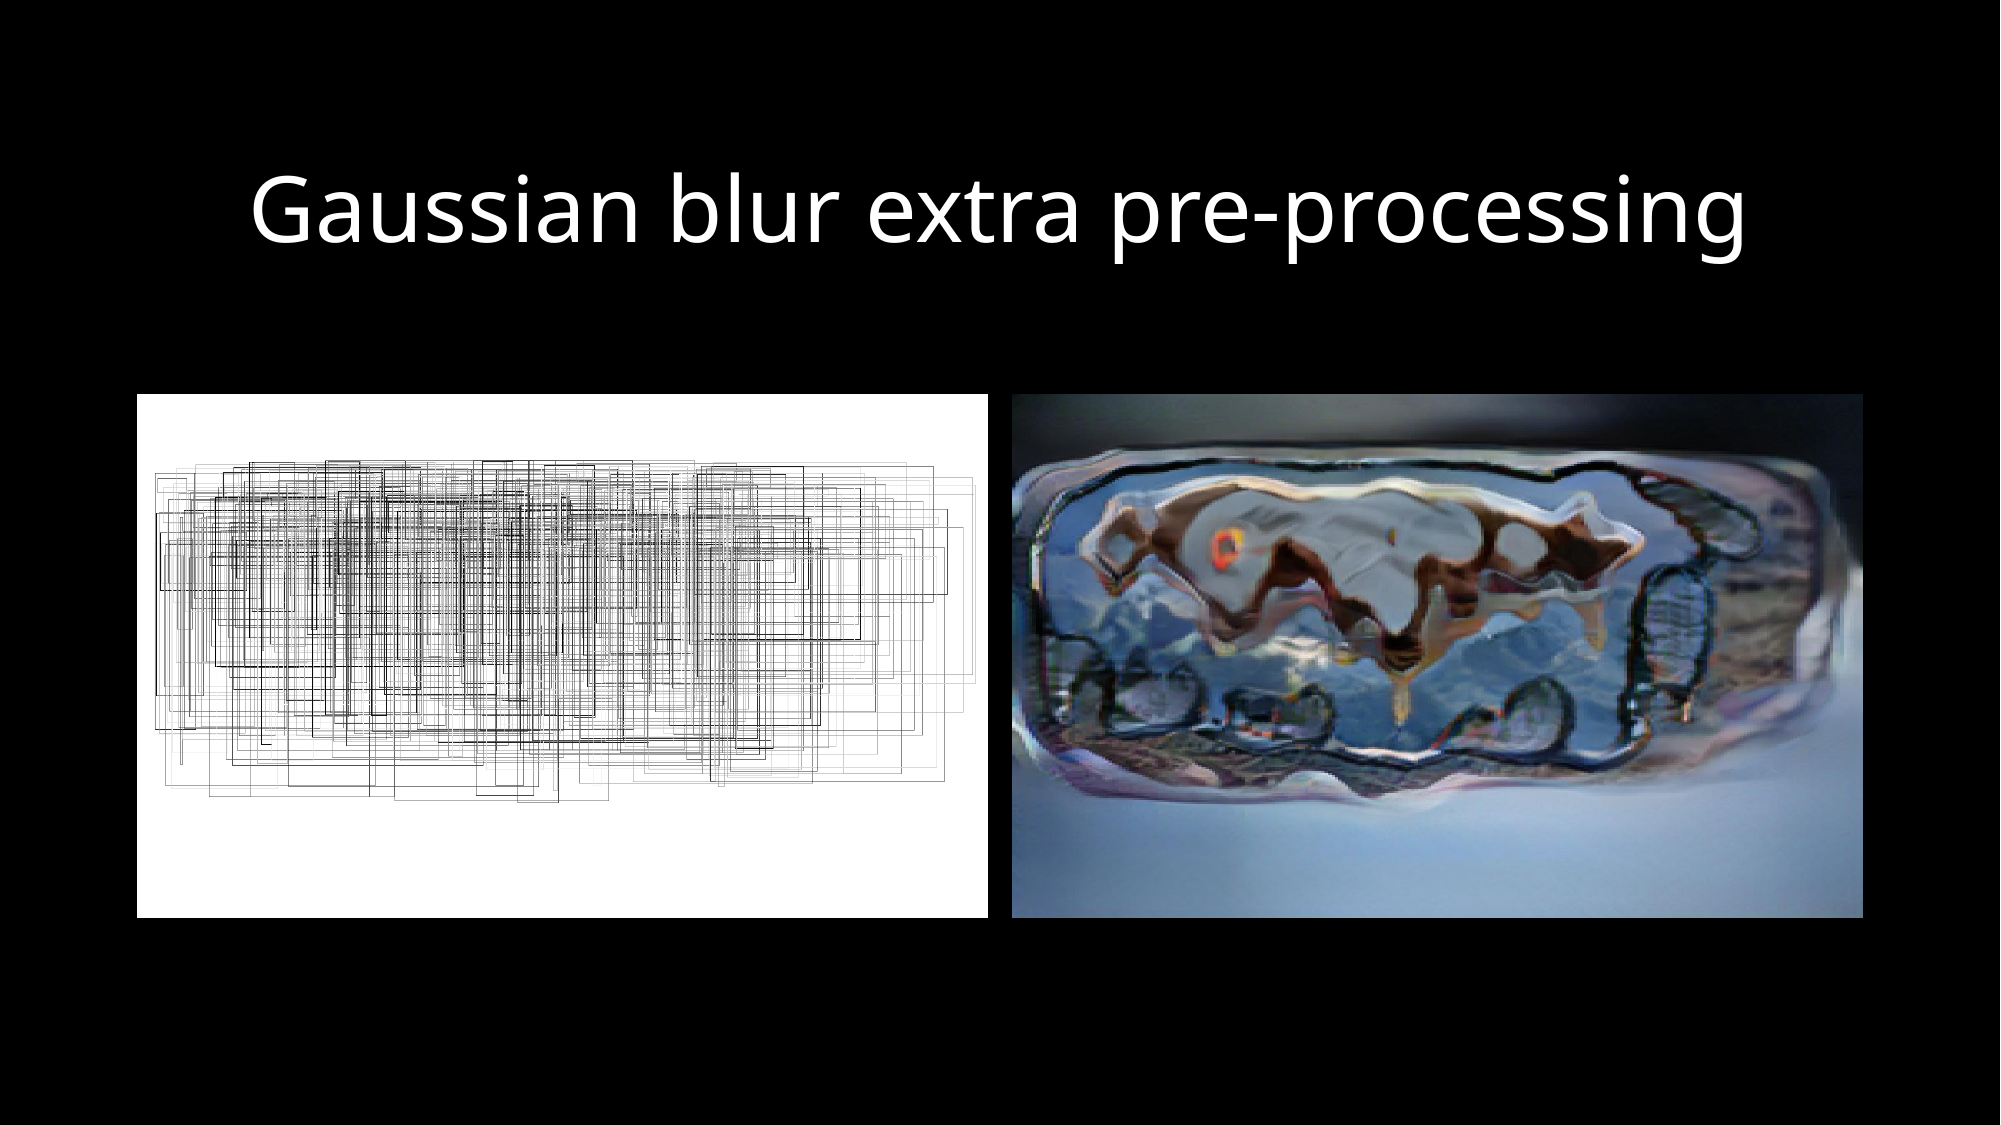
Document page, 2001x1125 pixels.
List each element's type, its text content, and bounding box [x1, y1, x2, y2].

title Gaussian blur extra pre-processing [137, 103, 1863, 322]
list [137, 394, 988, 918]
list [1012, 394, 1863, 918]
